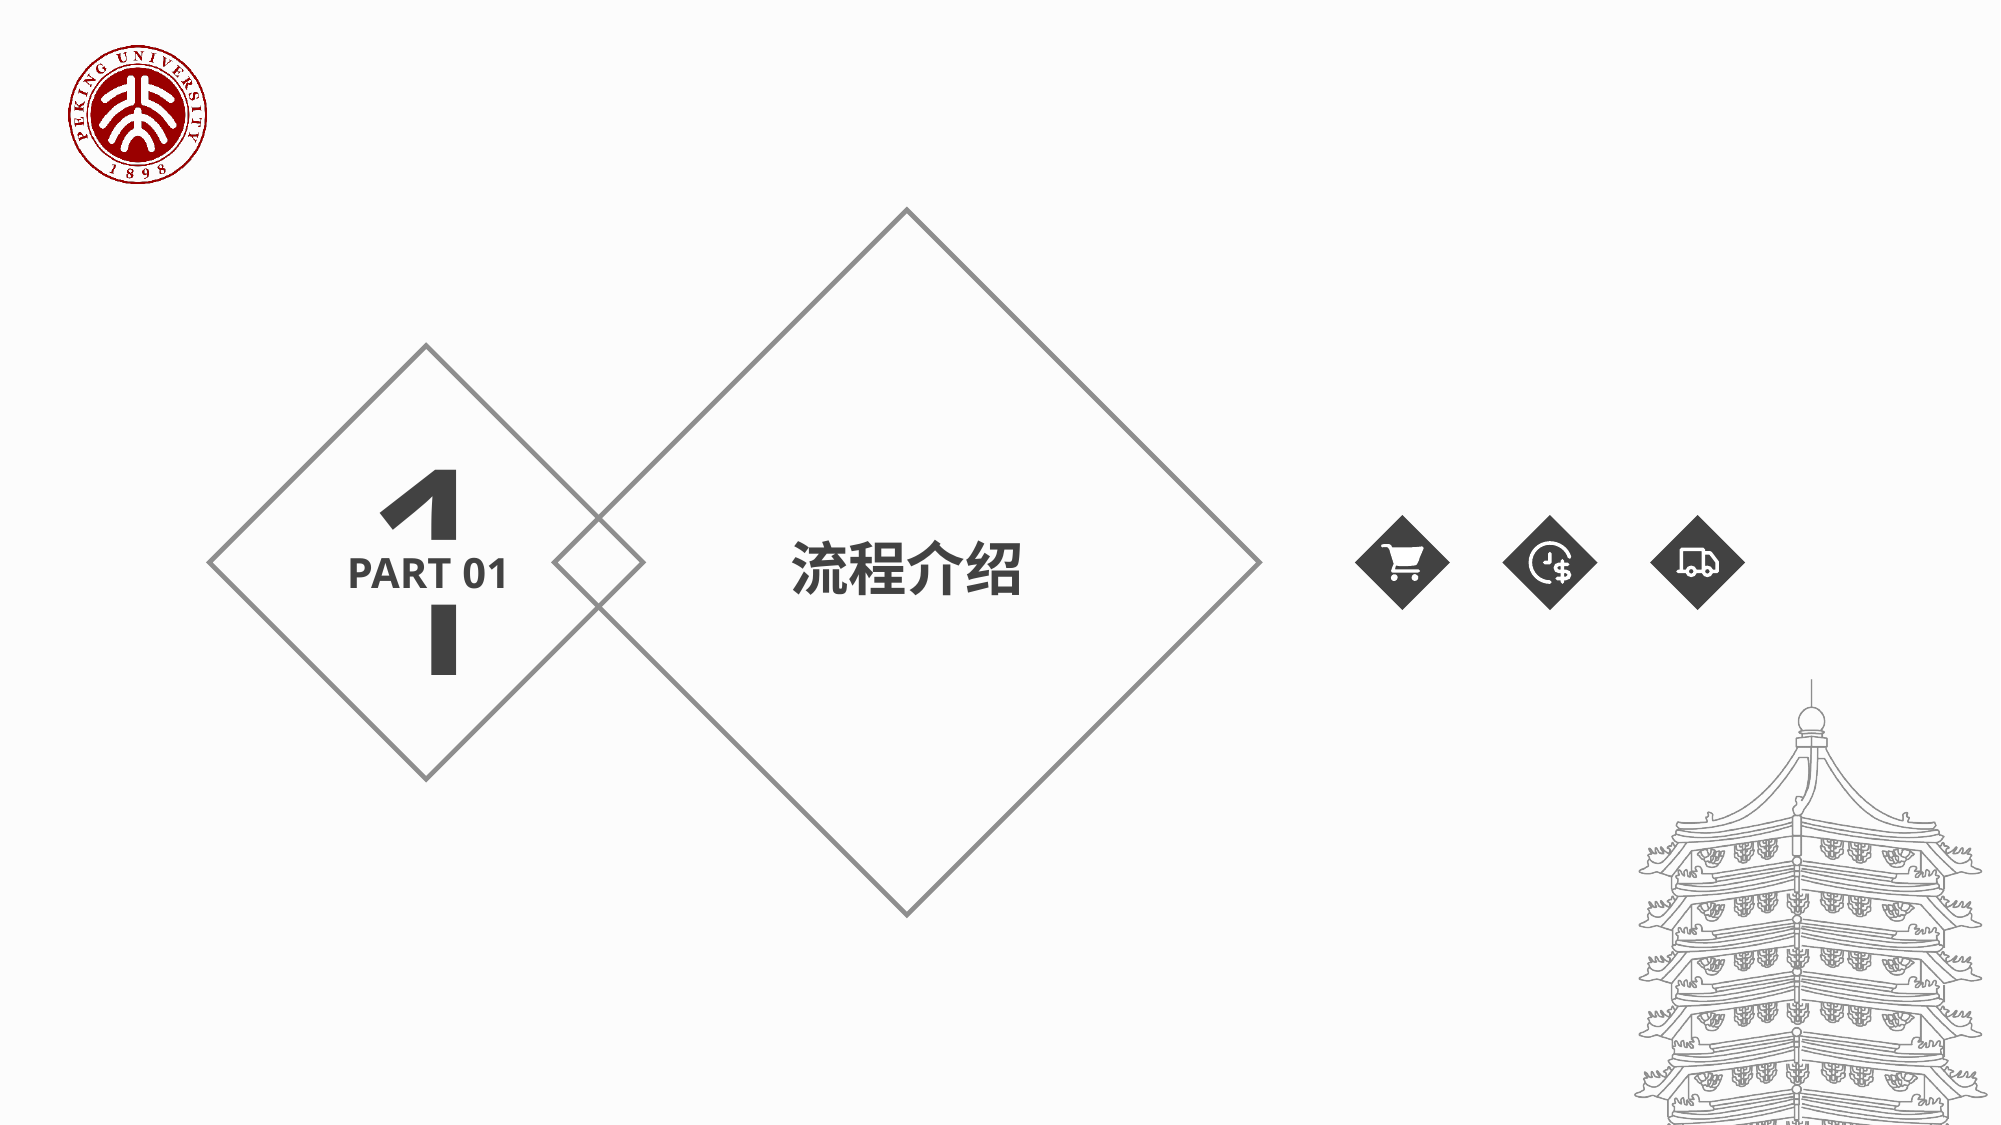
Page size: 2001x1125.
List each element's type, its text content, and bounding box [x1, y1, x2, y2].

text_box PART 01 [328, 539, 529, 605]
text_box [390, 344, 463, 380]
picture [68, 45, 207, 184]
text_box [1379, 542, 1425, 583]
text_box [1648, 513, 1747, 612]
text_box [207, 431, 339, 694]
text_box [386, 741, 466, 781]
text_box 1 [339, 380, 513, 539]
text_box [1527, 540, 1573, 586]
text_box [599, 609, 1215, 917]
text_box [1501, 513, 1599, 612]
text_box 1 [339, 605, 513, 741]
text_box 流程介绍 [586, 524, 1228, 609]
picture [1625, 679, 1998, 1125]
text_box [591, 208, 1223, 524]
text_box [1353, 513, 1452, 612]
text_box [1228, 529, 1261, 596]
text_box [1674, 546, 1721, 579]
text_box [513, 430, 599, 694]
text_box [552, 529, 586, 596]
